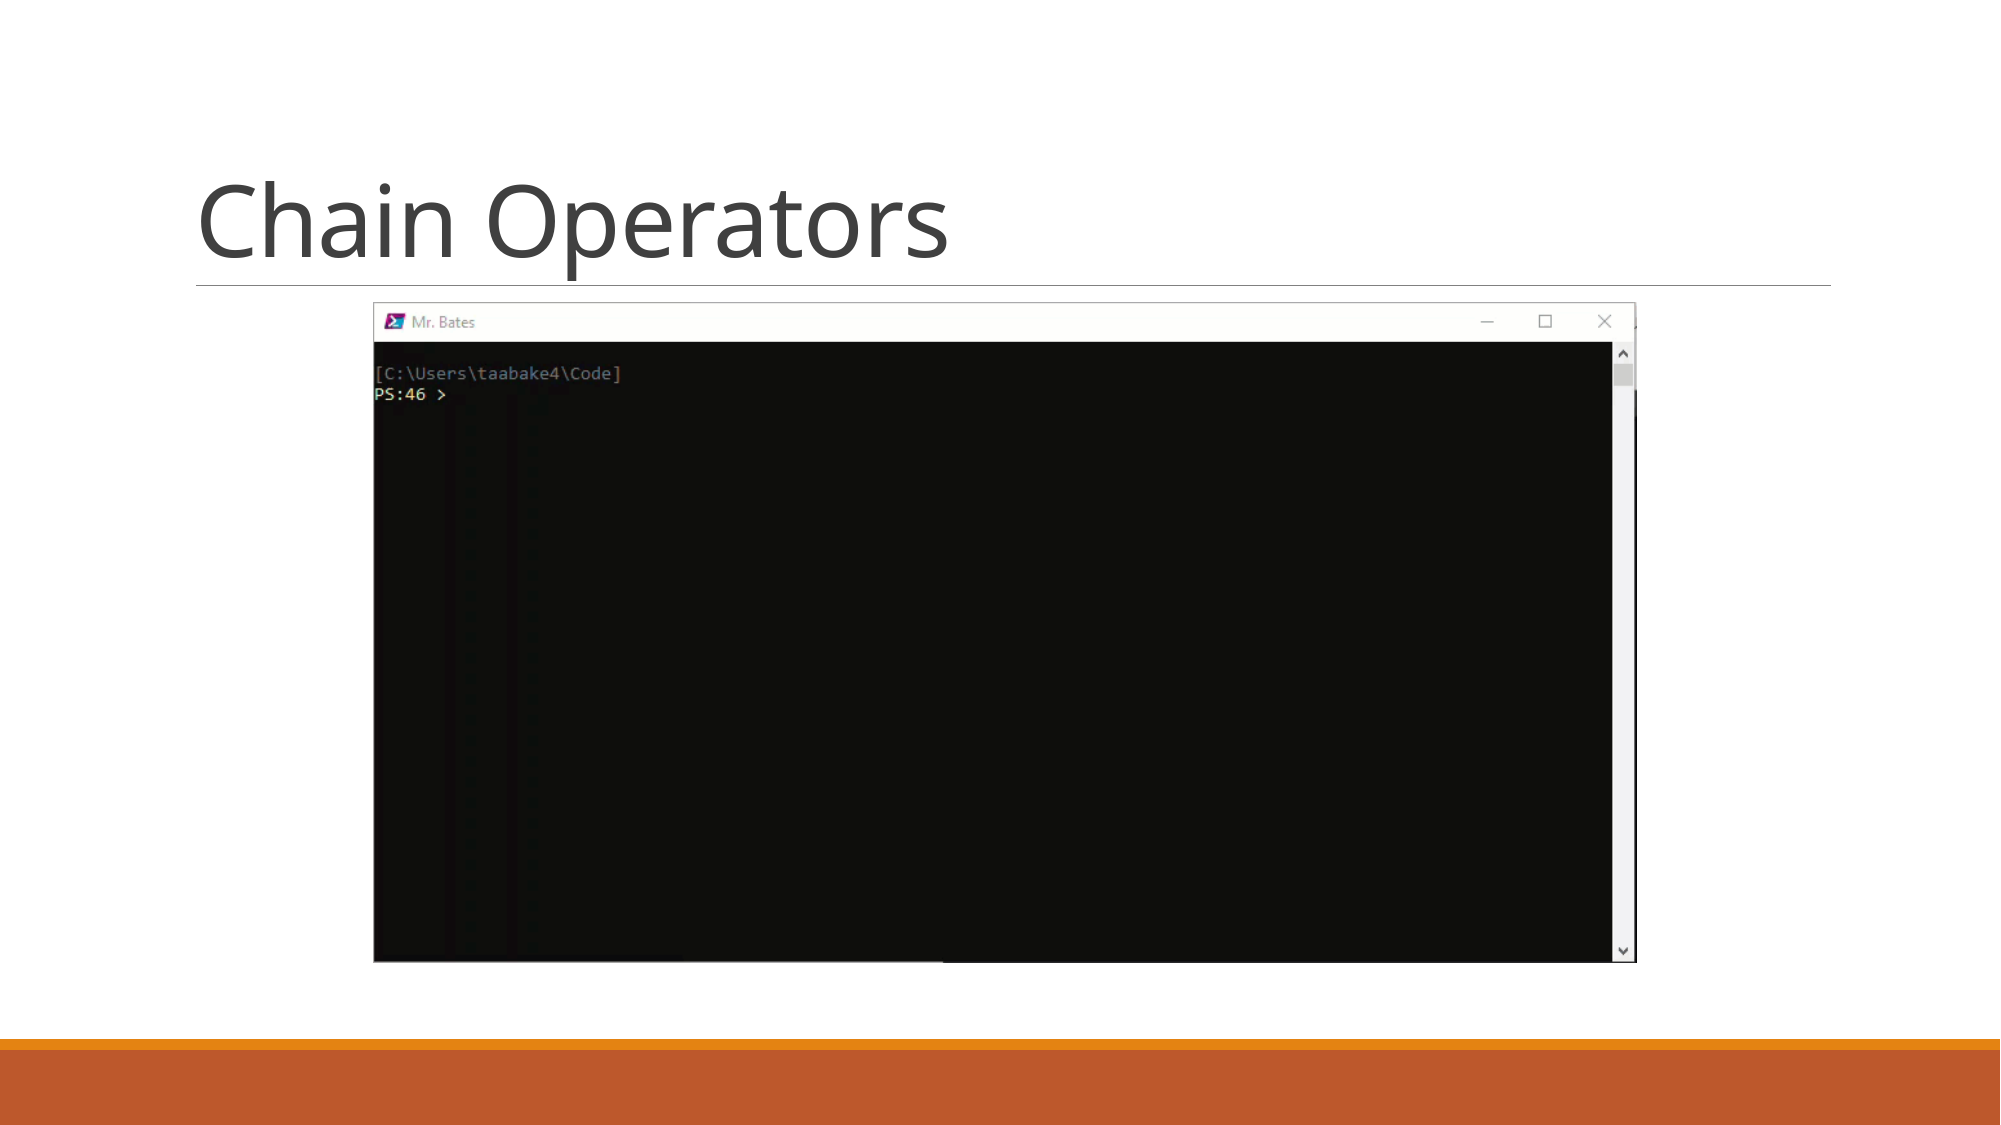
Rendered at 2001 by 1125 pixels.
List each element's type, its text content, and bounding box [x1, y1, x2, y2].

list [372, 302, 1637, 964]
title Chain Operators [180, 47, 1830, 285]
